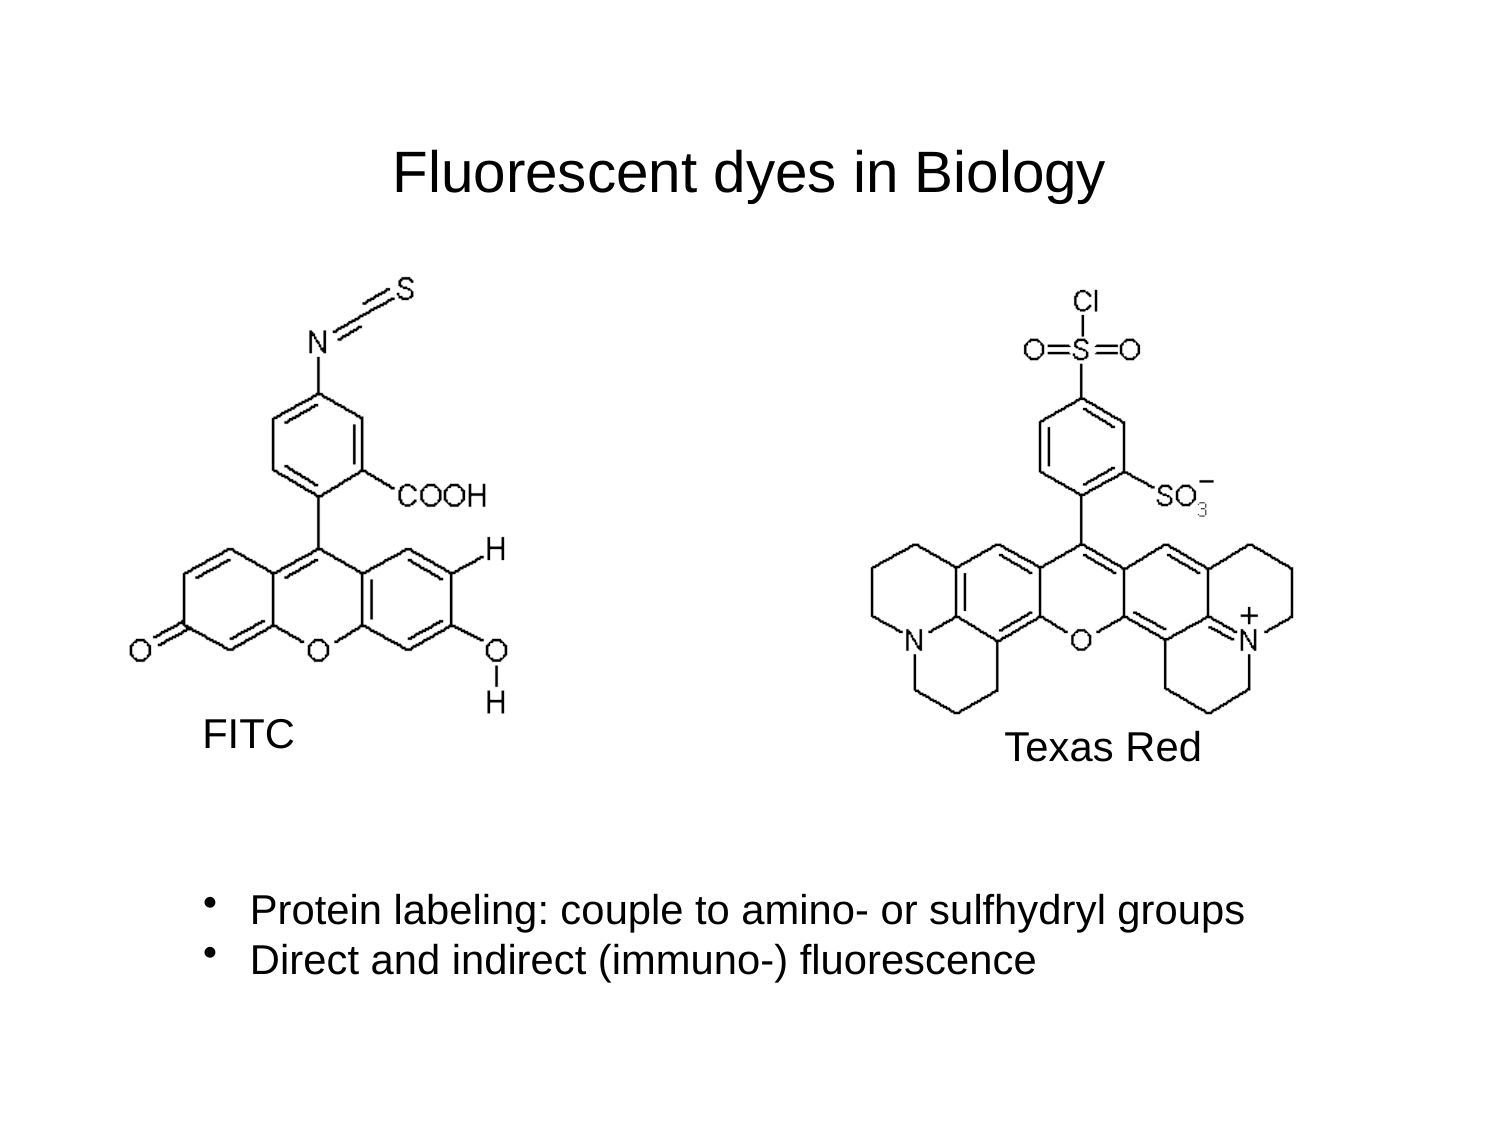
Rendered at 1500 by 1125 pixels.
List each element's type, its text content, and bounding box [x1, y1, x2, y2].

picture [124, 274, 514, 725]
title Fluorescent dyes in Biology [112, 99, 1388, 238]
text_box Protein labeling: couple to amino- or sulfhydryl groups Direct and indirect (immuno-) fluorescence [188, 875, 1261, 1040]
picture [862, 287, 1304, 725]
text_box FITC [187, 733, 311, 765]
text_box Texas Red [989, 733, 1218, 778]
